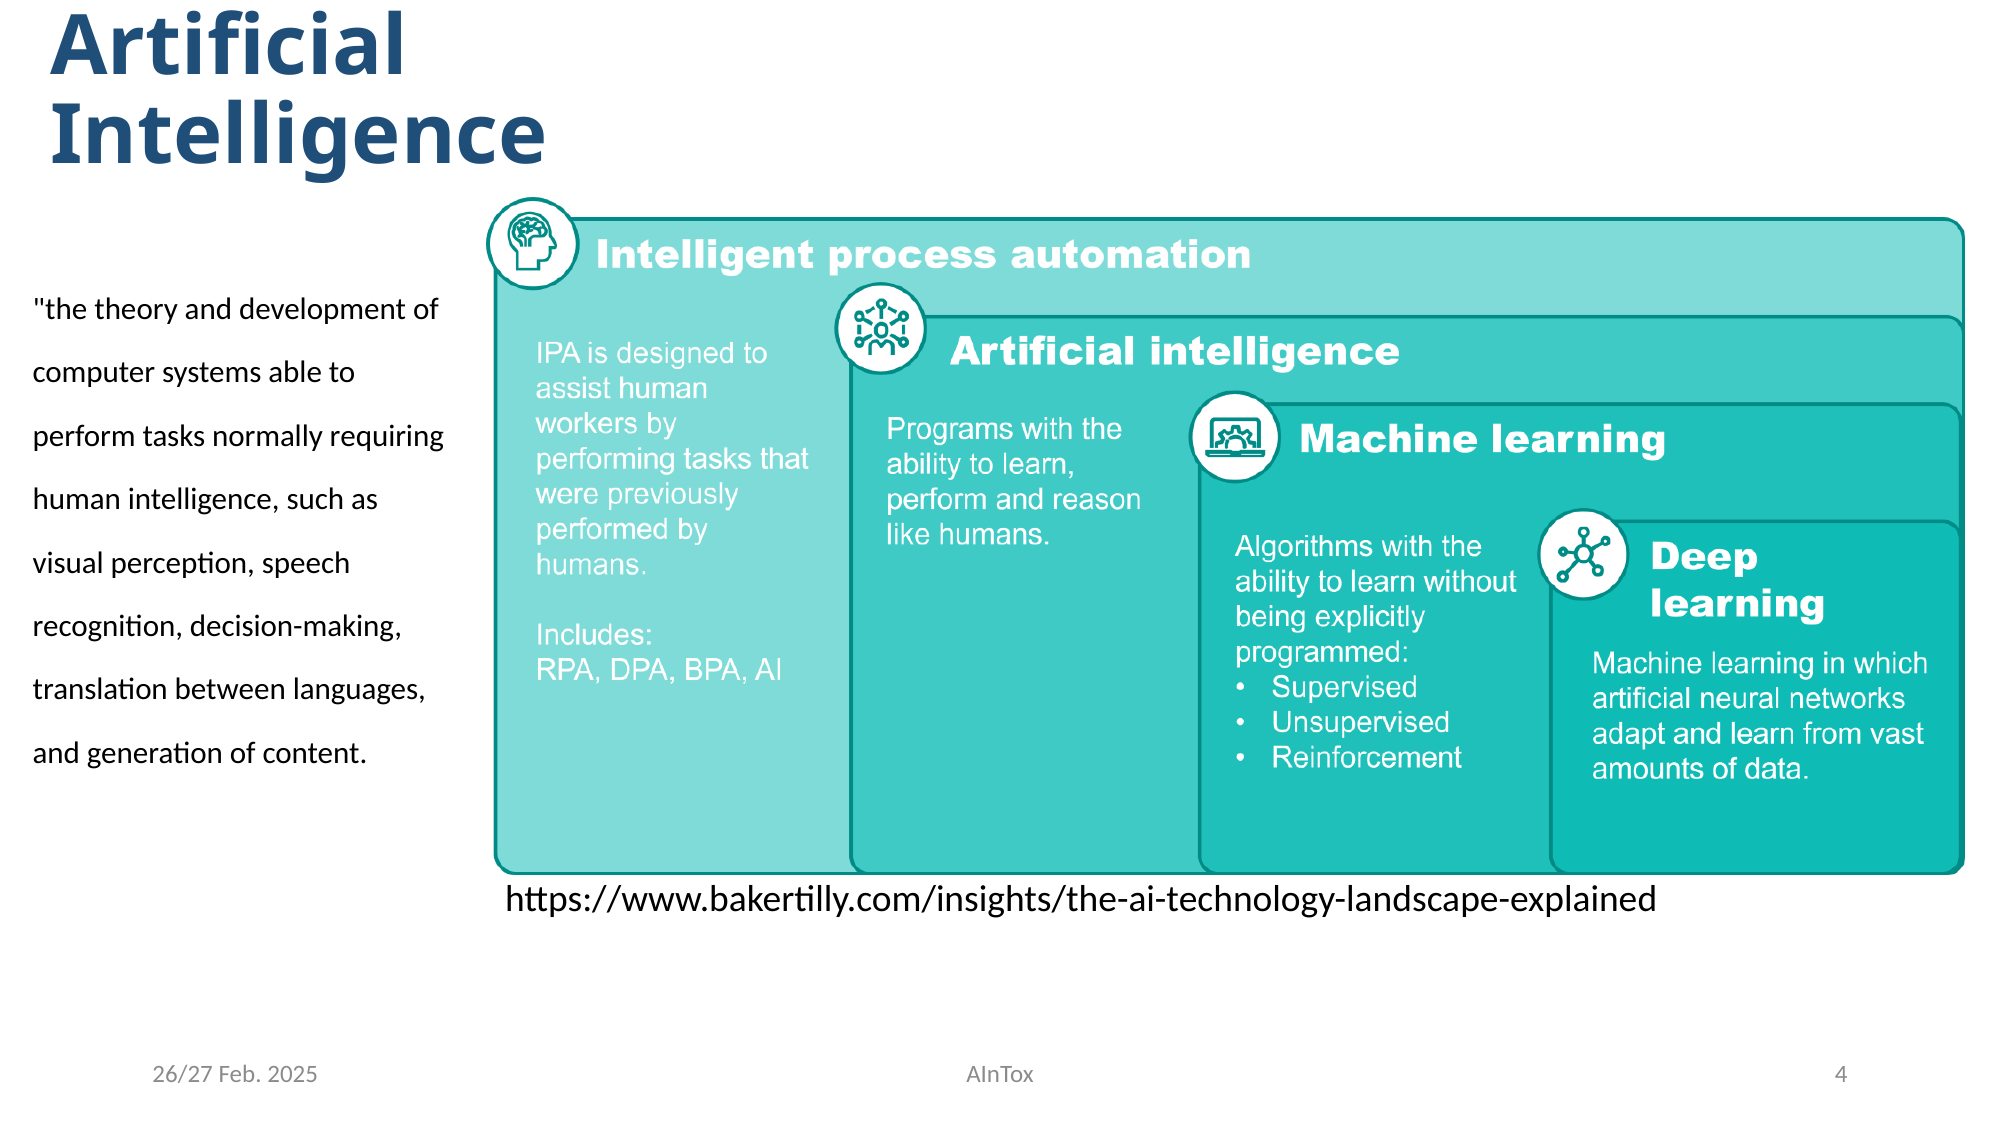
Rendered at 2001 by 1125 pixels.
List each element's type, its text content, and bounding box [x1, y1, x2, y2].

footer AInTox [662, 1042, 1338, 1103]
text_box "the theory and development of computer systems able to perform tasks normally requiring human intelligence, such as visual perception, speech recognition, decision-making, translation between languages, and generation of content. [17, 254, 469, 789]
slide_number 4 [1412, 1042, 1863, 1103]
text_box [486, 197, 2000, 928]
title Artificial Intelligence [35, 0, 870, 226]
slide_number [137, 1042, 588, 1103]
